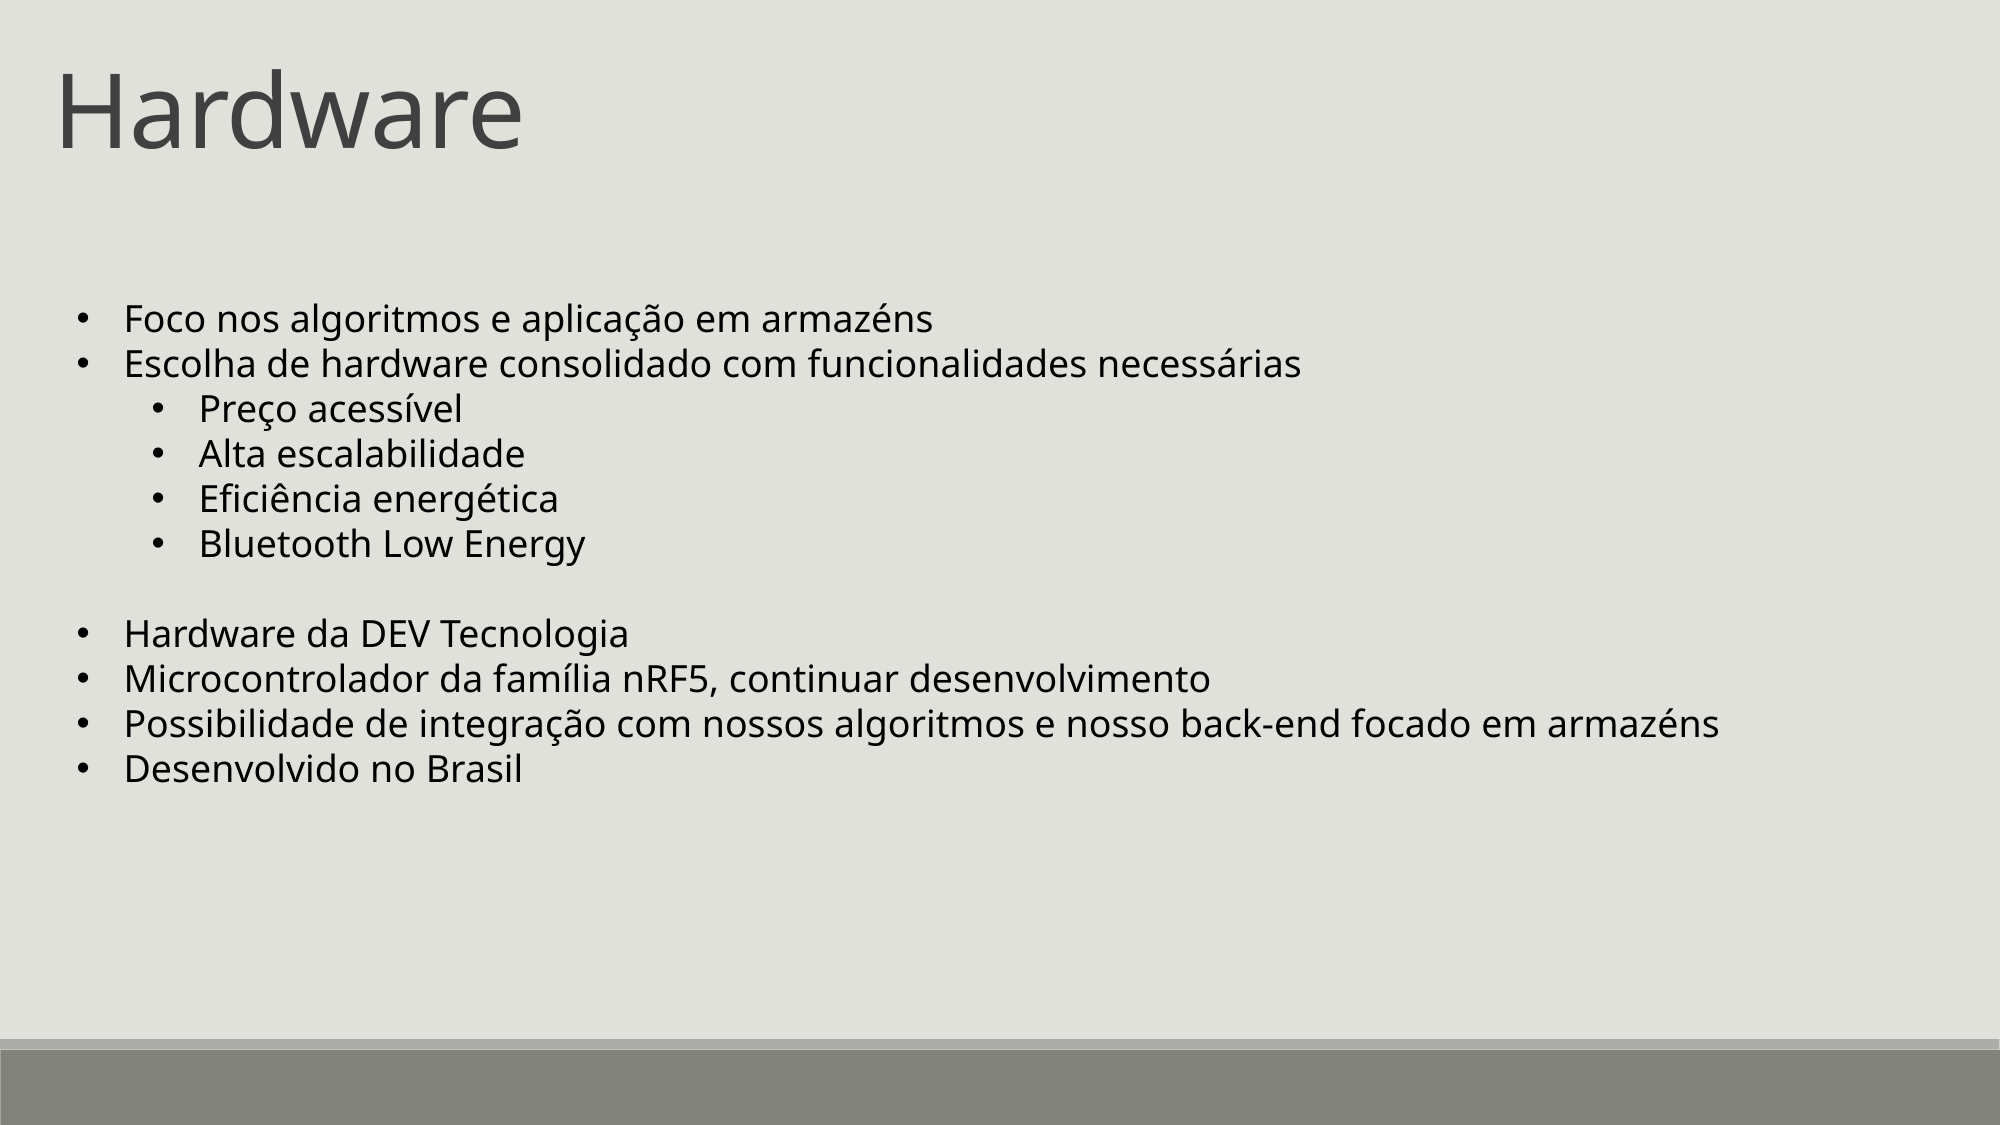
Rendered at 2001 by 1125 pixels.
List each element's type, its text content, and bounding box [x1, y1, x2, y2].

text_box Foco nos algoritmos e aplicação em armazéns Escolha de hardware consolidado com funcionalidades necessárias Preço acessível Alta escalabilidade Eficiência energética Bluetooth Low Energy Hardware da DEV Tecnologia Microcontrolador da família nRF5, continuar desenvolvimento Possibilidade de integração com nossos algoritmos e nosso back-end focado em armazéns Desenvolvido no Brasil [61, 287, 1934, 798]
text_box Hardware [39, 50, 1396, 179]
